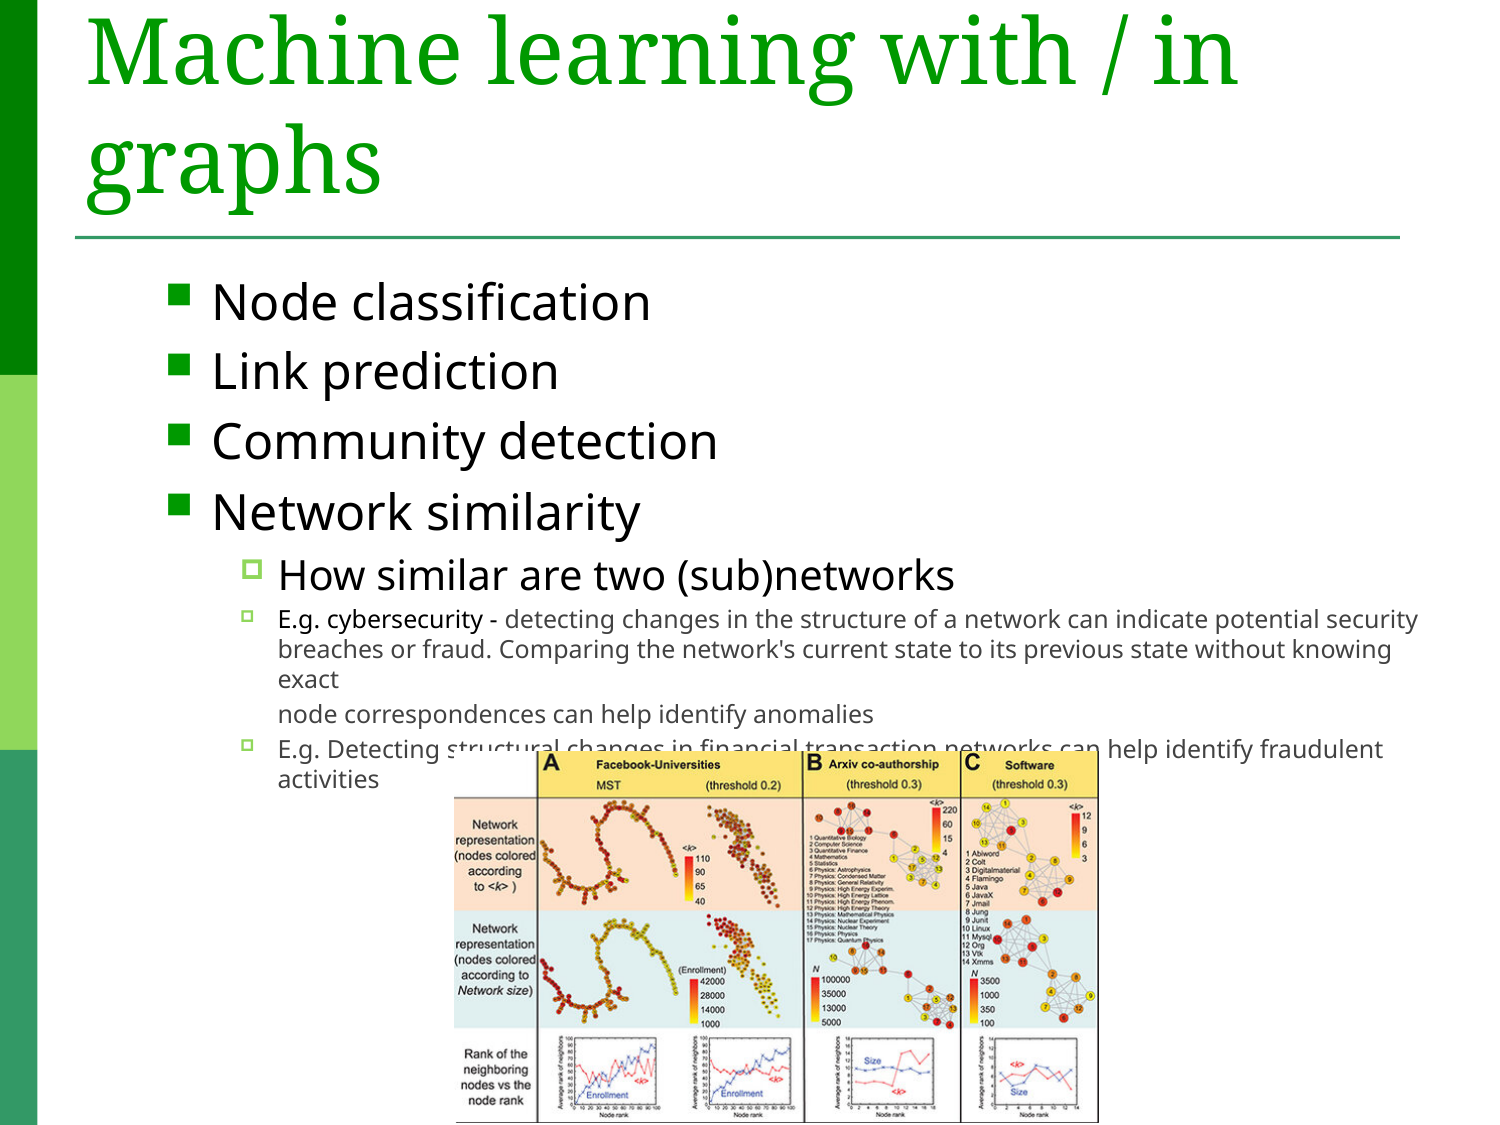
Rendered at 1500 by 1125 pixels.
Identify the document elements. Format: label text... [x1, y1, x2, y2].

list Node classification Link prediction Community detection Network similarity How similar are two (sub)networks E.g. cybersecurity - detecting changes in the structure of a network can indicate potential security breaches or fraud. Comparing the network's current state to its previous state without knowing exact node correspondences can help identify anomalies E.g. Detecting structural changes in financial transaction networks can help identify fraudulent activities [75, 262, 1459, 1094]
picture [454, 751, 1099, 1123]
title Machine learning with / in graphs [70, 82, 1483, 220]
